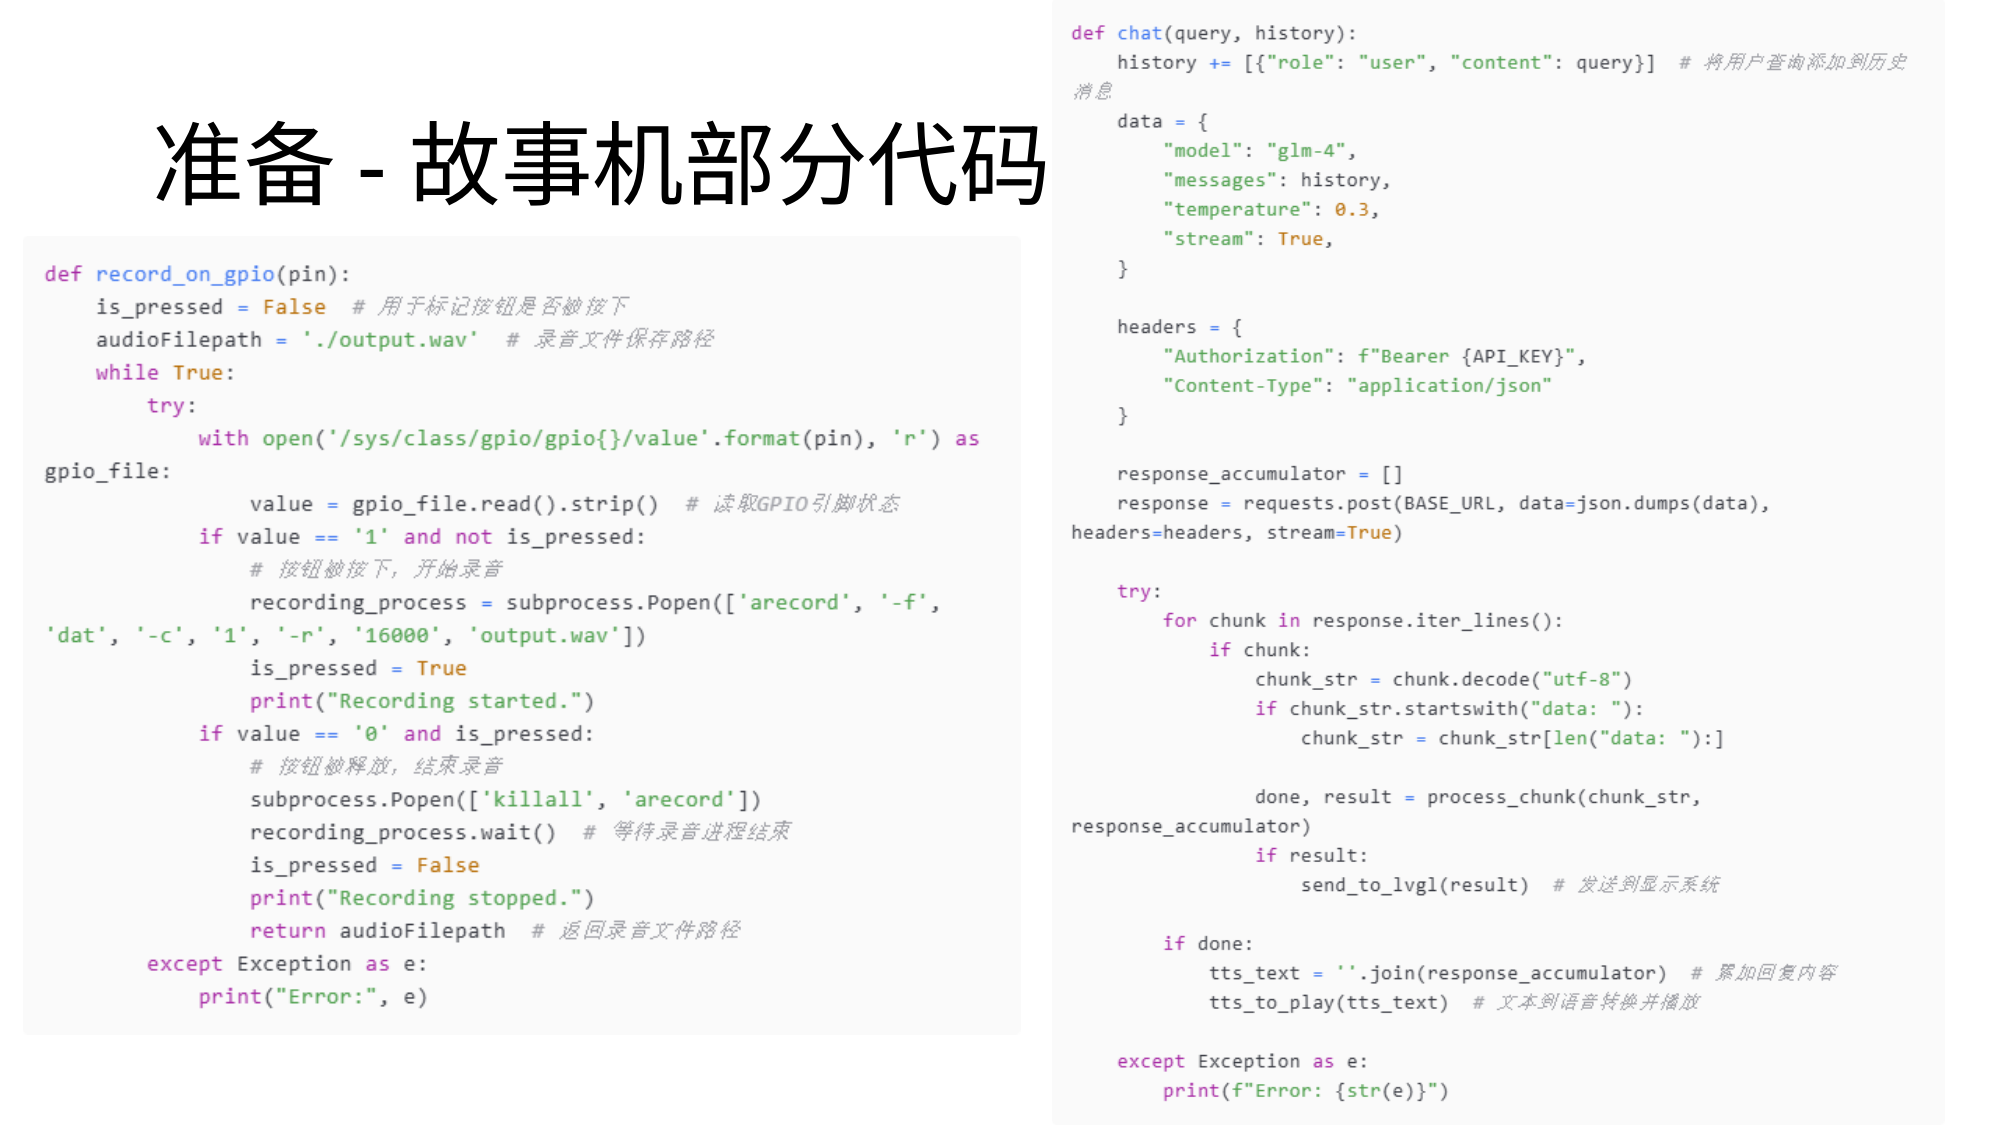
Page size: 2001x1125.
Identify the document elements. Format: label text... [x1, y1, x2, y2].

picture [1052, 0, 1945, 1125]
title 准备-故事机部分代码 [137, 59, 1052, 278]
picture [23, 236, 1021, 1035]
